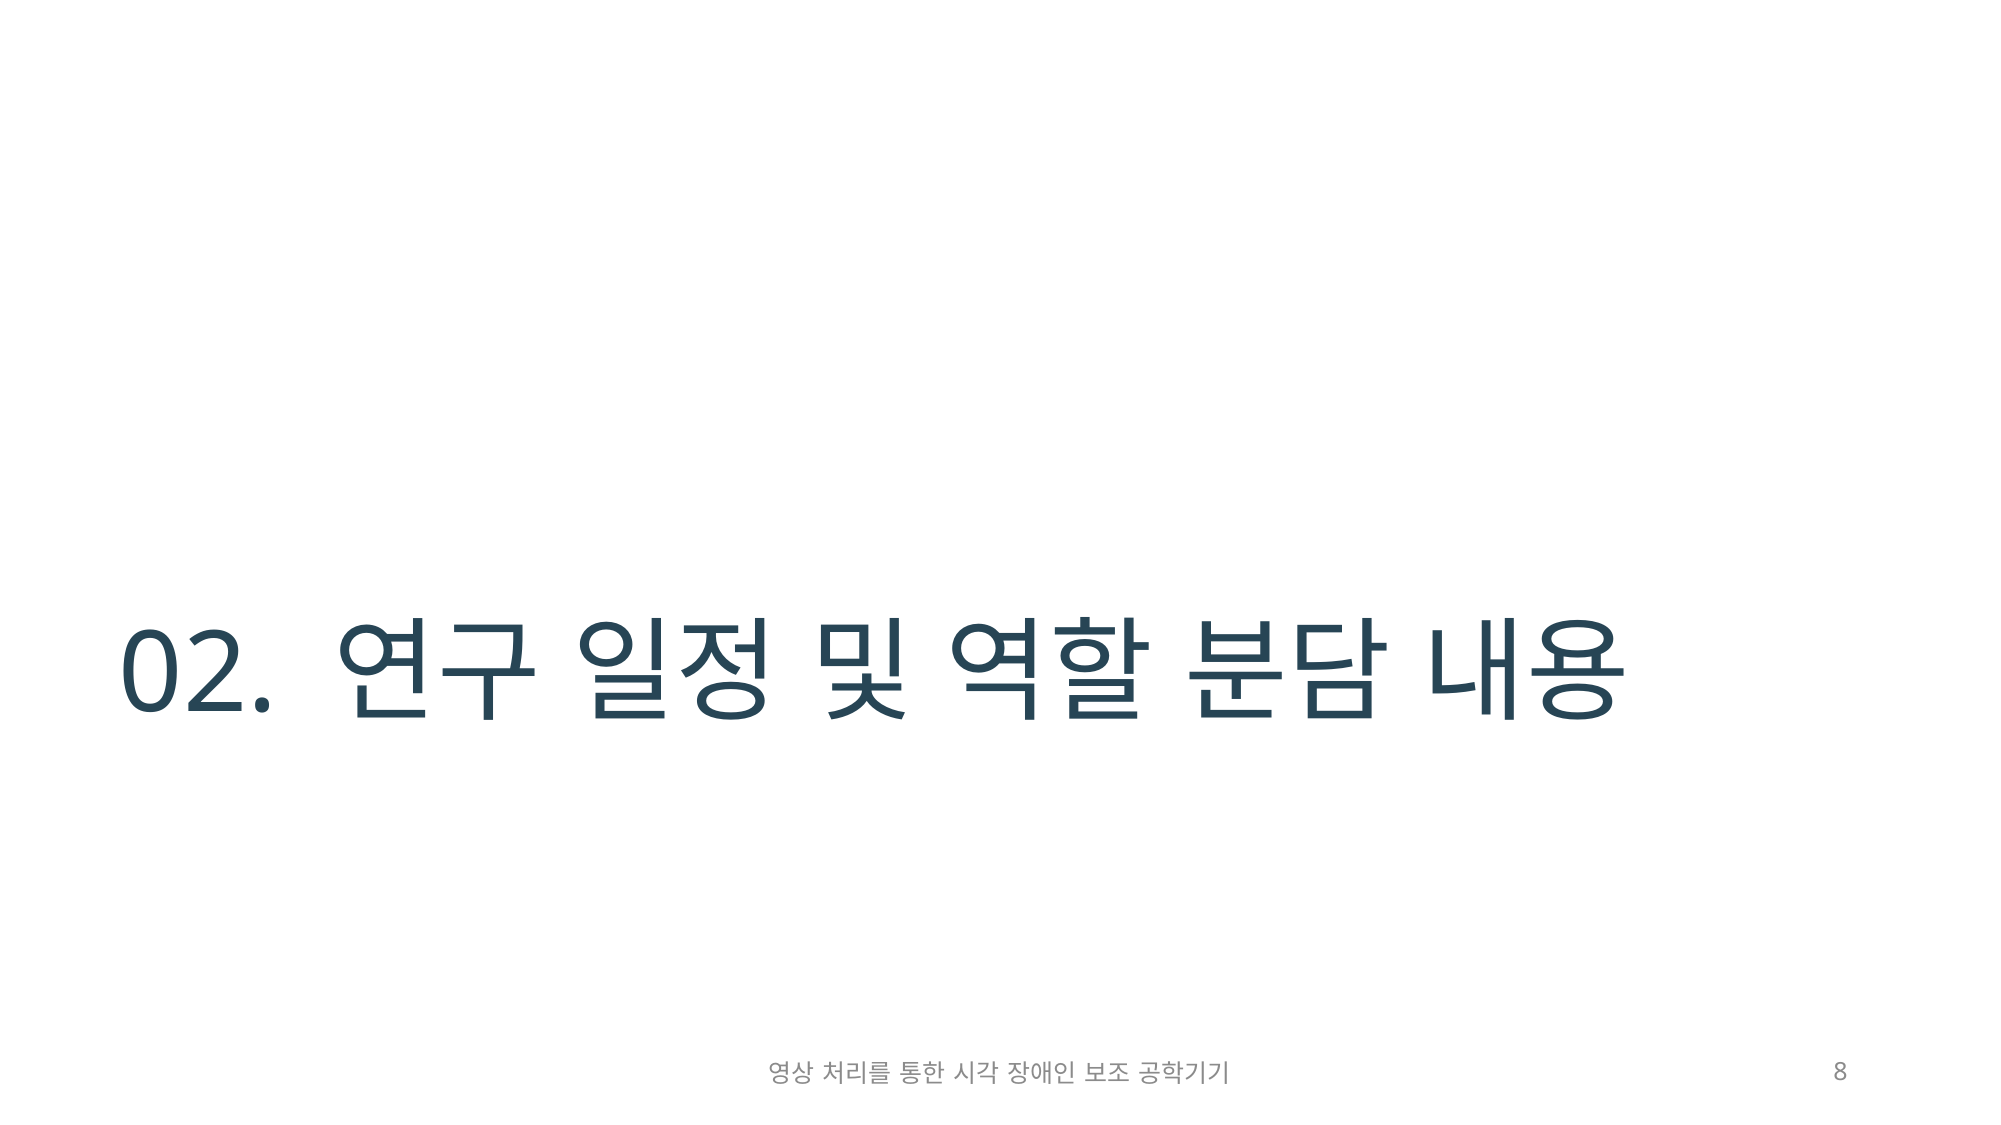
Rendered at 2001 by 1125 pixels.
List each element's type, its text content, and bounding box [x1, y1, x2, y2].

title 02. 연구 일정 및 역할 분담 내용 [104, 275, 1829, 743]
footer 영상 처리를 통한 시각 장애인 보조 공학기기 [662, 1042, 1338, 1103]
slide_number 8 [1412, 1042, 1863, 1103]
